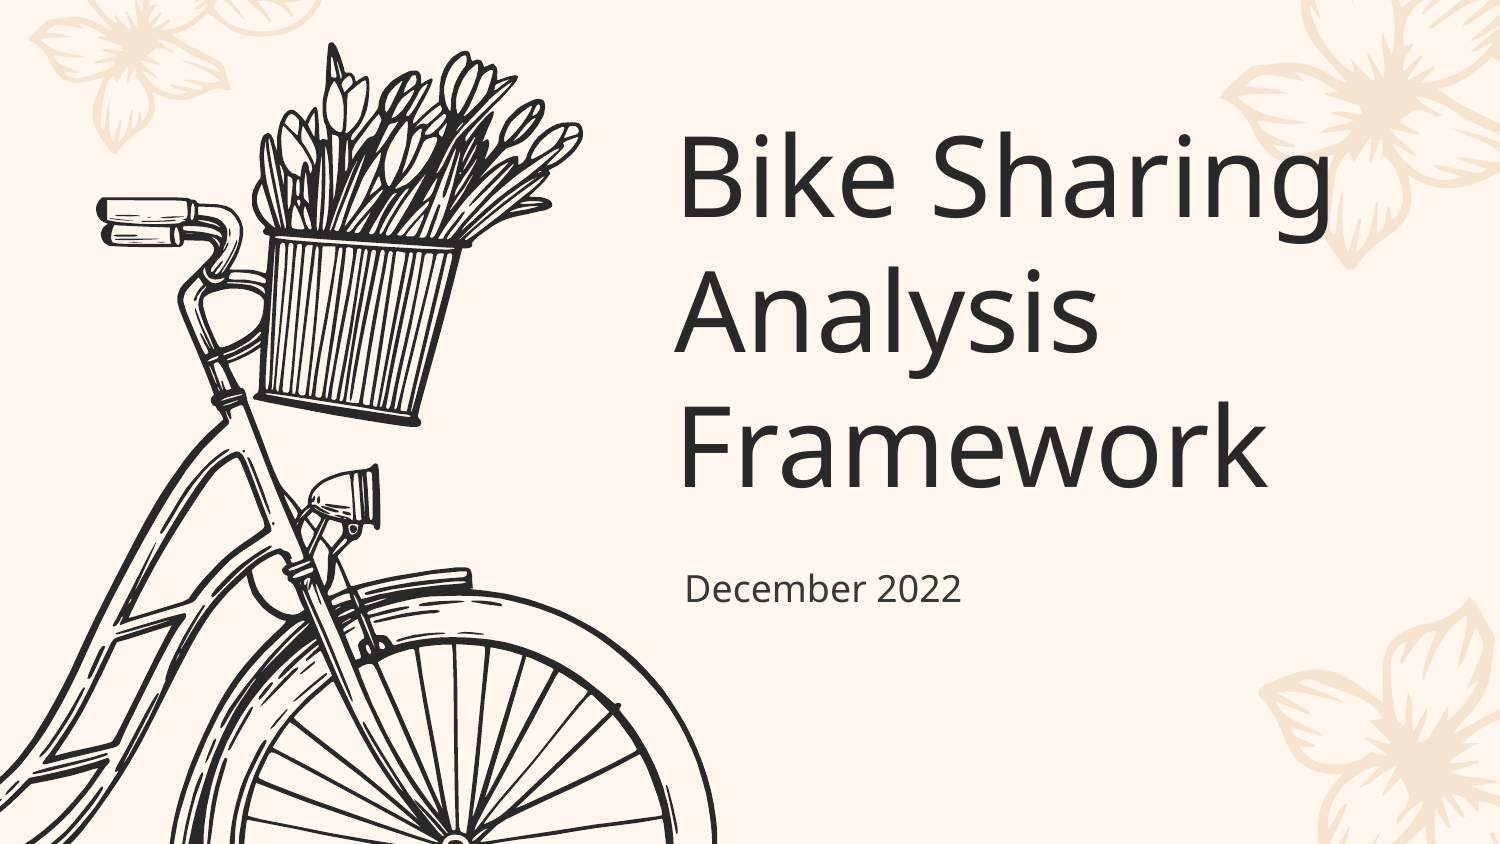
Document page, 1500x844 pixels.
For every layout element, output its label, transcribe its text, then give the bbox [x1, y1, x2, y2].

title Bike Sharing Analysis Framework [659, 89, 1370, 620]
subtitle December 2022 [669, 546, 1379, 629]
